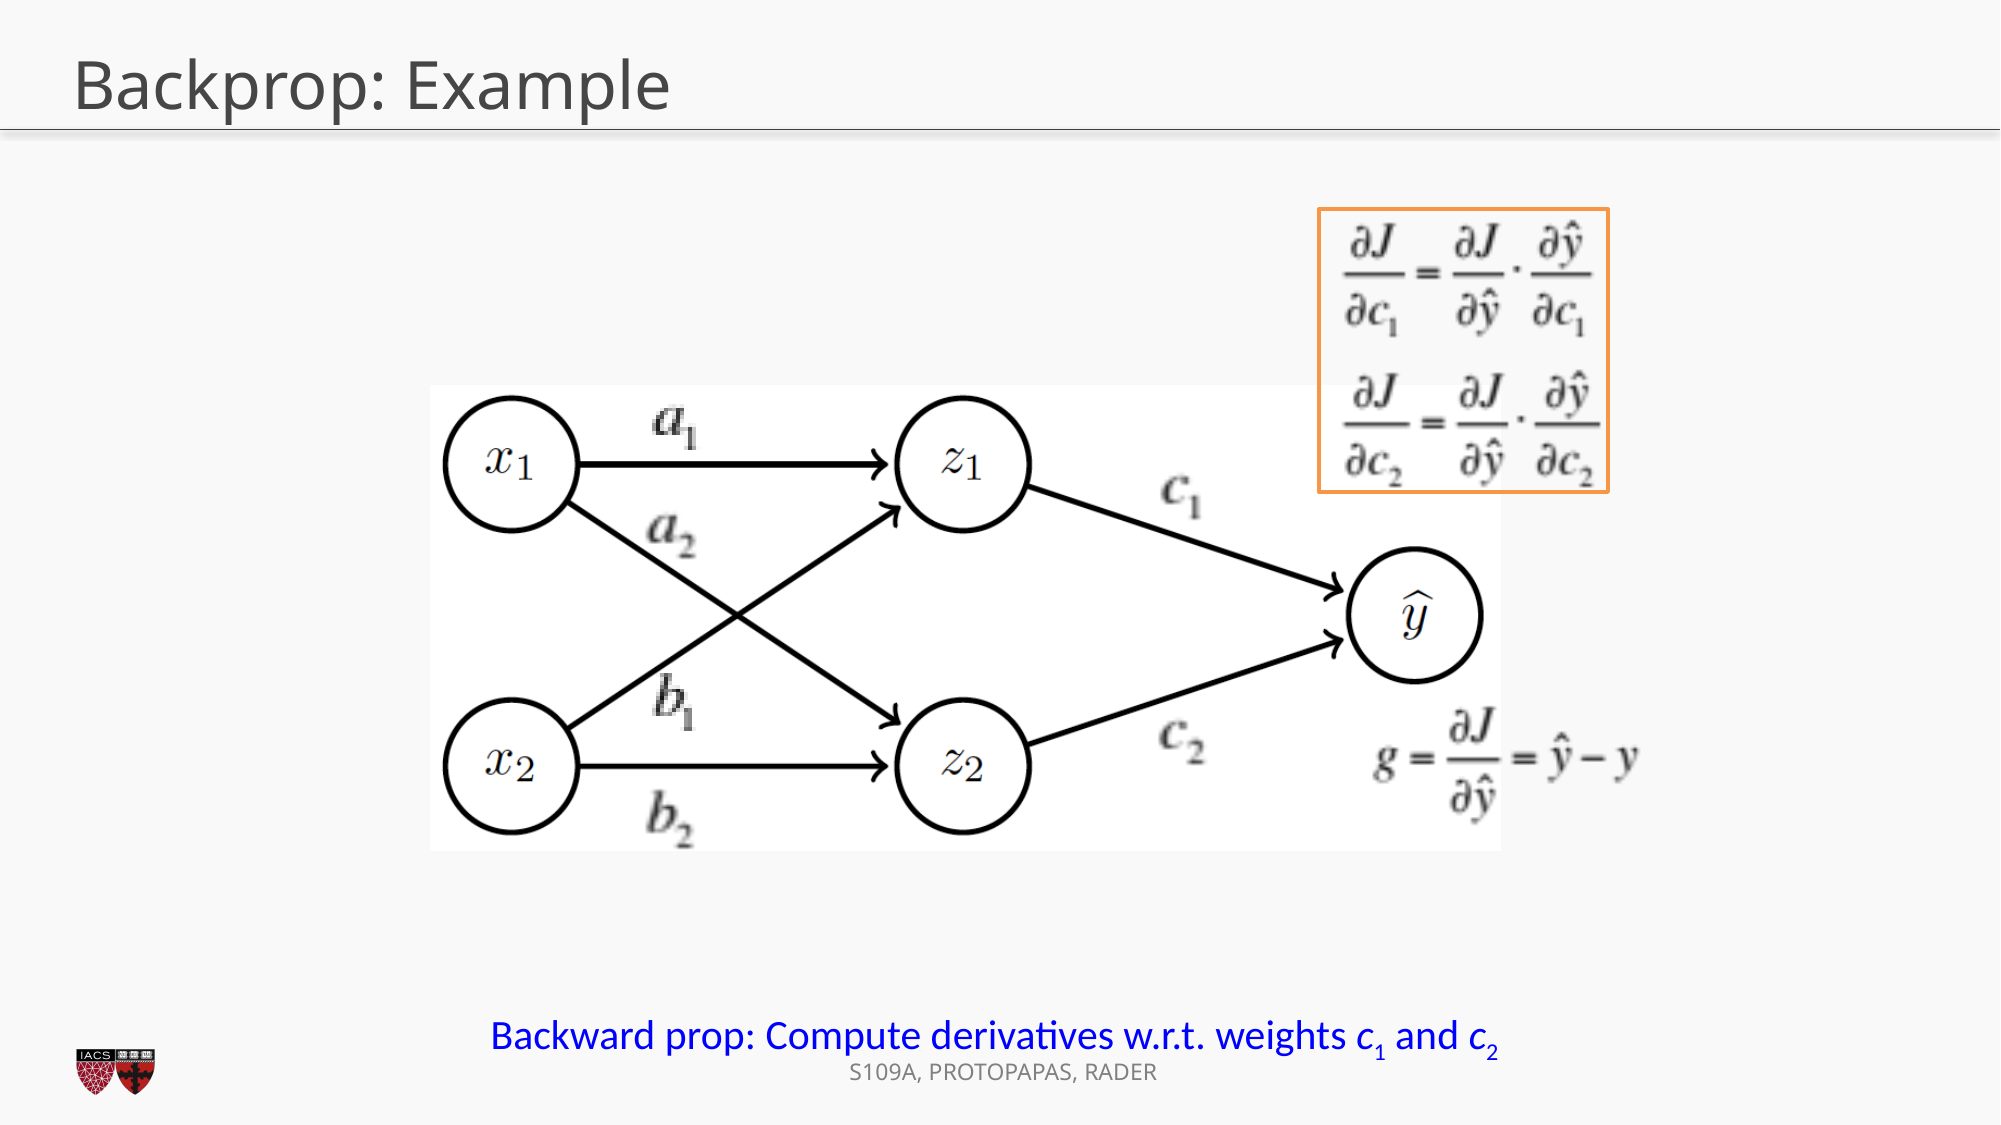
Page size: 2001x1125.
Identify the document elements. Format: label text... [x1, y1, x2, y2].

text_box [1317, 207, 1610, 384]
picture [75, 1049, 155, 1095]
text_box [1368, 691, 1647, 829]
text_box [1152, 696, 1213, 770]
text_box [644, 662, 700, 736]
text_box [1155, 451, 1206, 525]
title Backprop: Example [57, 35, 1943, 162]
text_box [1337, 358, 1607, 491]
text_box Backward prop: Compute derivatives w.r.t. weights c1 and c2 [429, 1000, 1559, 1073]
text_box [644, 381, 701, 455]
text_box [640, 490, 705, 565]
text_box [639, 779, 700, 854]
picture [429, 385, 1501, 851]
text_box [1337, 209, 1599, 342]
